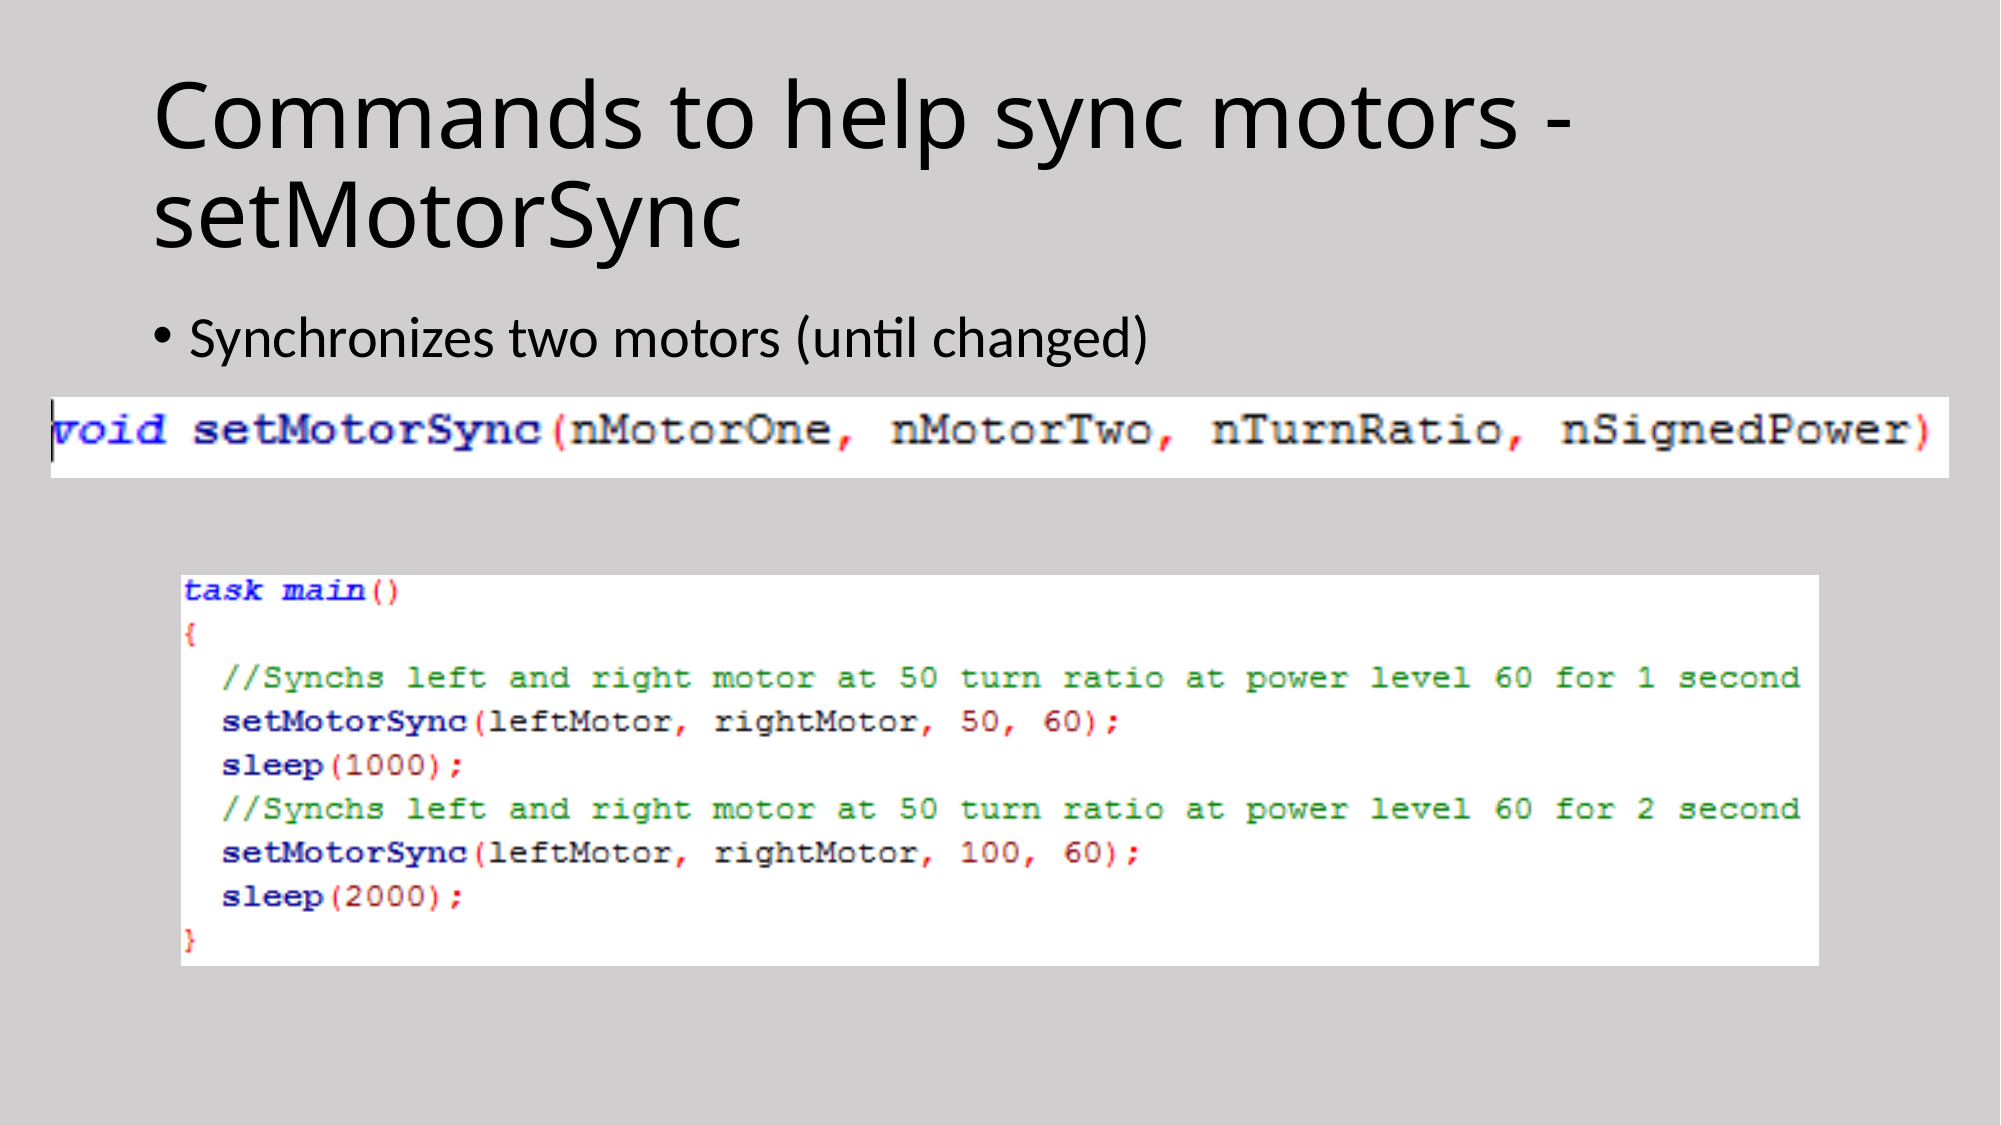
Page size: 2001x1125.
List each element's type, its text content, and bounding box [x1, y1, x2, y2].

list Synchronizes two motors (until changed) [137, 299, 1863, 397]
picture [51, 397, 1949, 478]
title Commands to help sync motors - setMotorSync [137, 59, 1863, 278]
list Synchronizes two motors (until changed) [137, 478, 1863, 1014]
picture [181, 575, 1819, 966]
